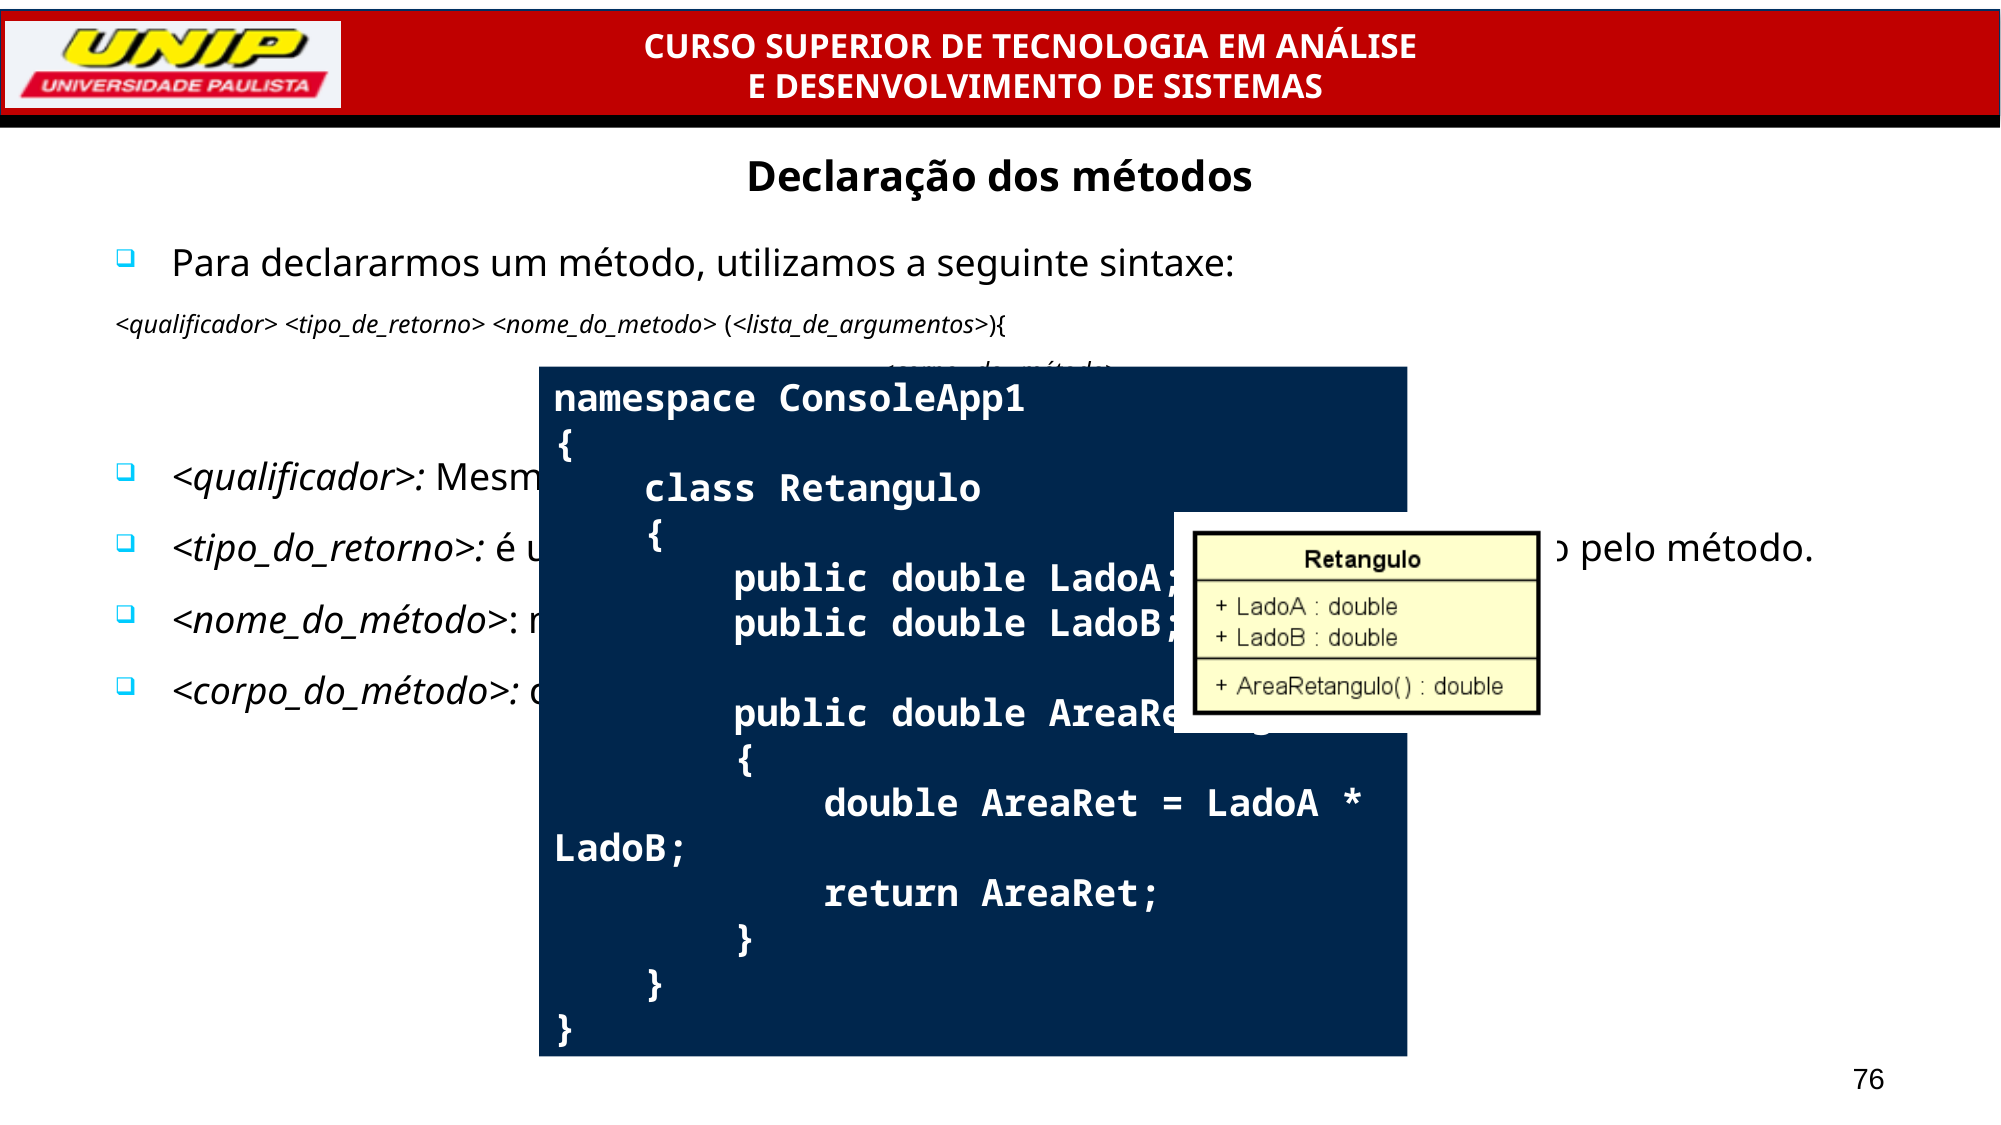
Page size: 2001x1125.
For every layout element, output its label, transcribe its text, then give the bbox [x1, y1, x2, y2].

picture [5, 21, 341, 108]
slide_number 76 [1433, 1024, 1900, 1103]
text_box namespace ConsoleApp1 { class Retangulo { public double LadoA; public double LadoB; public double AreaRetangulo() { double AreaRet = LadoA * LadoB; return AreaRet; } } } [539, 366, 1408, 1057]
list Para declararmos um método, utilizamos a seguinte sintaxe: <qualificador> <tipo_de_retorno> <nome_do_metodo> (<lista_de_argumentos>){ <corpo_ do_ método> } <qualificador>: Mesmo conceito usado no caso de atributos. <tipo_do_retorno>: é um tipo primitivo ou classe que define o retorno a ser dado pelo método. <nome_do_método>: nome que identifica o método. <corpo_do_método>: código que define o que o método faz. [99, 231, 1900, 988]
picture [1173, 512, 1558, 734]
title Declaração dos métodos [99, 62, 1900, 231]
